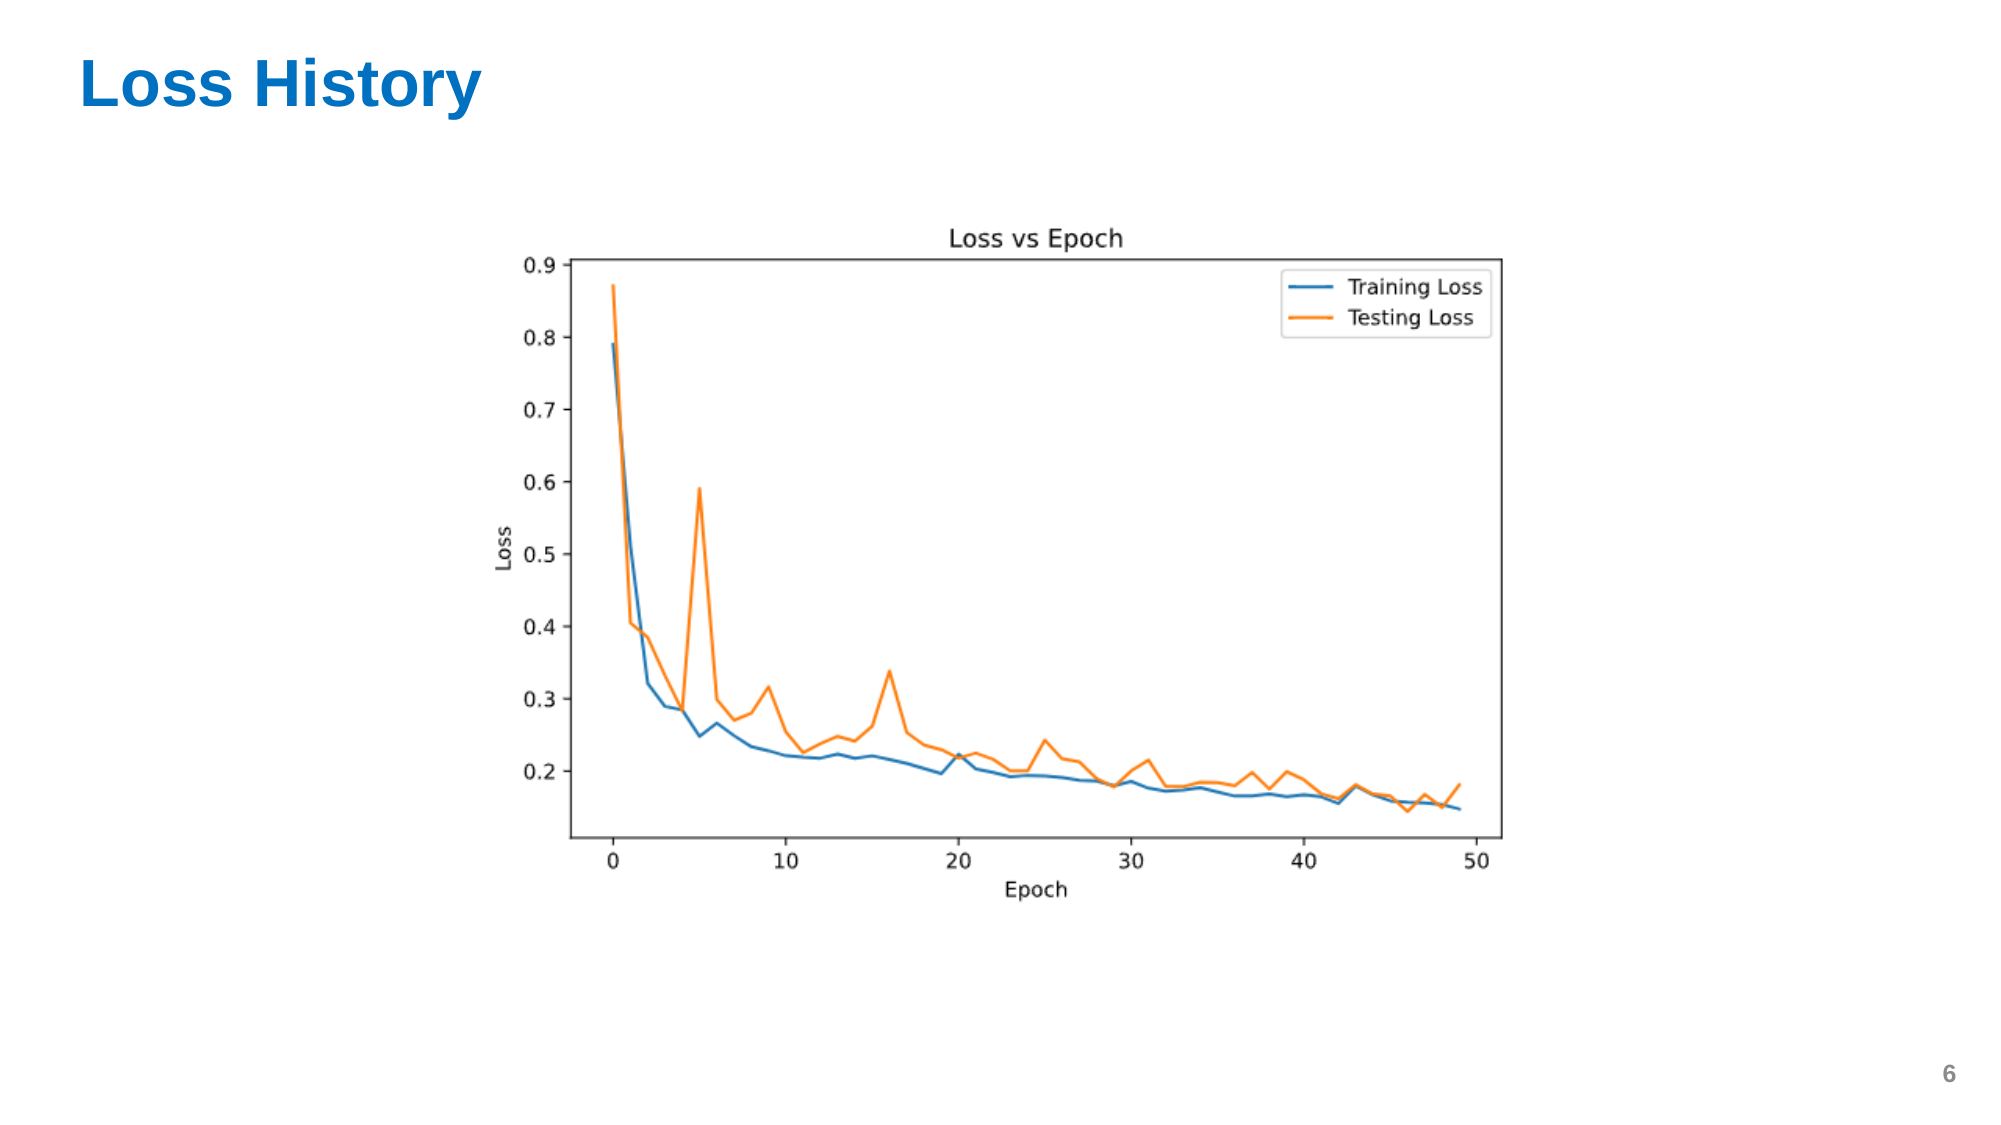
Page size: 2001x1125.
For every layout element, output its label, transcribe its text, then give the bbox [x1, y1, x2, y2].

title Loss History [64, 22, 1936, 148]
picture [483, 218, 1517, 907]
slide_number 6 [1521, 1042, 1972, 1103]
